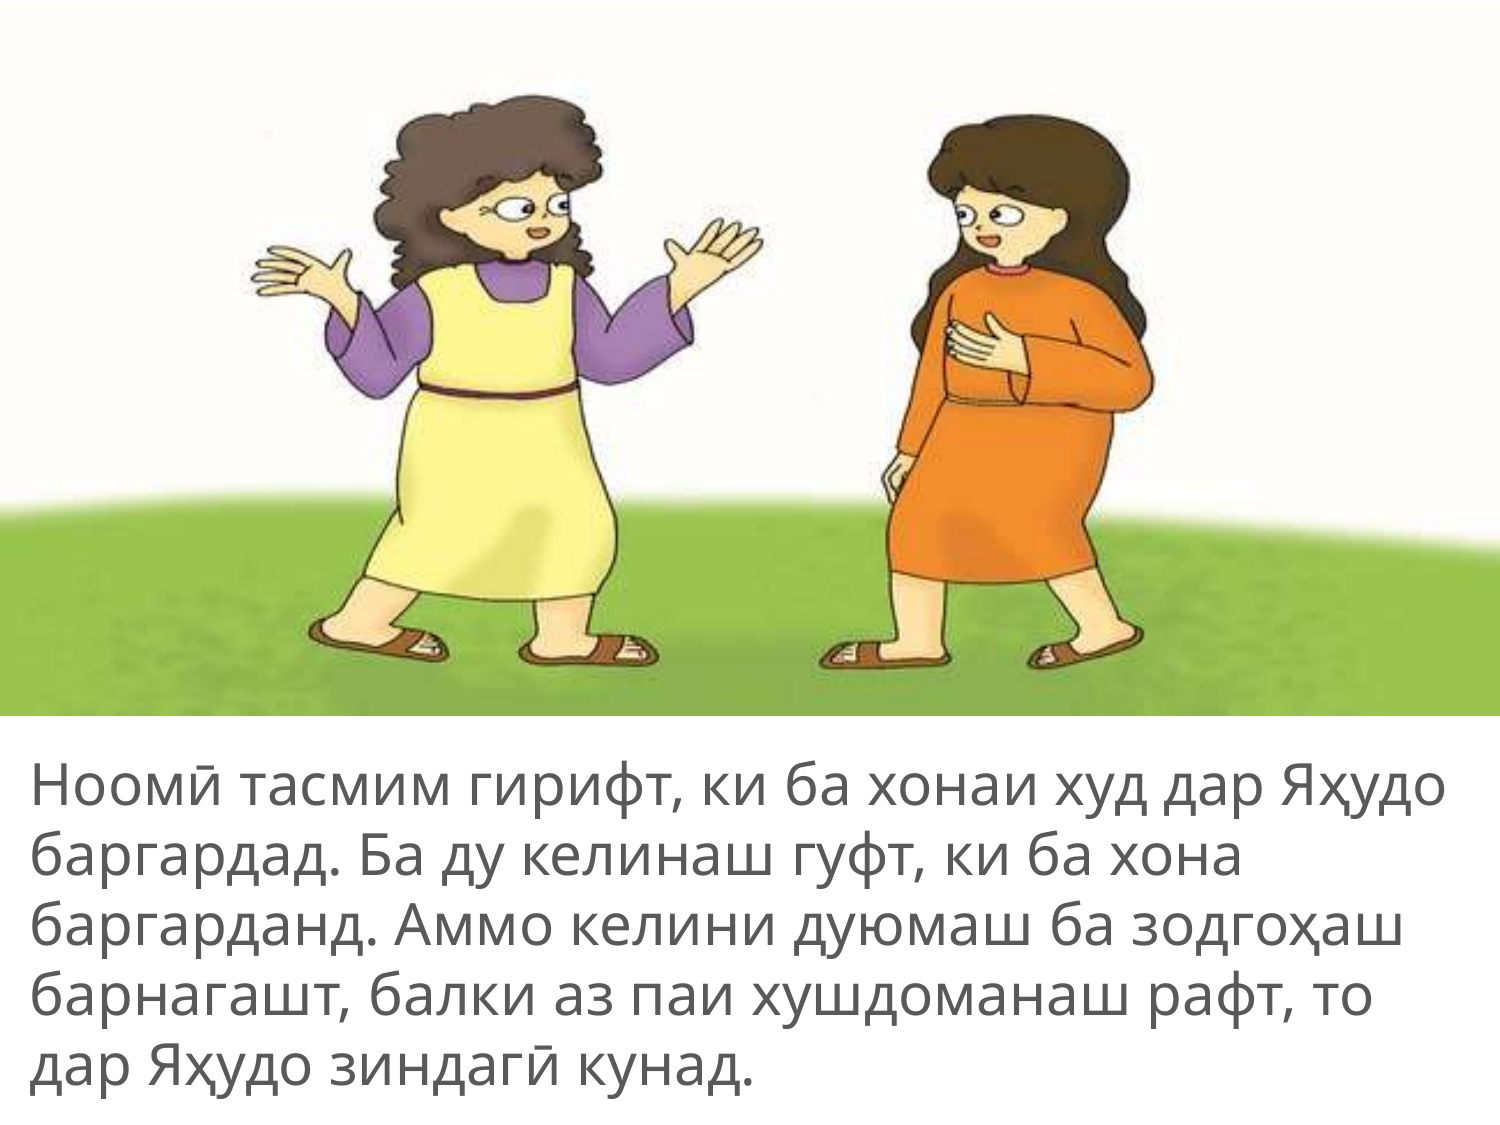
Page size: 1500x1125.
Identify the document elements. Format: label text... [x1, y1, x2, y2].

picture [0, 1, 1500, 717]
text_box Ноомӣ тасмим гирифт, ки ба хонаи худ дар Яҳудо баргардад. Ба ду келинаш гуфт, ки ба хона баргарданд. Аммо келини дуюмаш ба зодгоҳаш барнагашт, балки аз паи хушдоманаш рафт, то дар Яҳудо зиндагӣ кунад. [14, 739, 1486, 1105]
